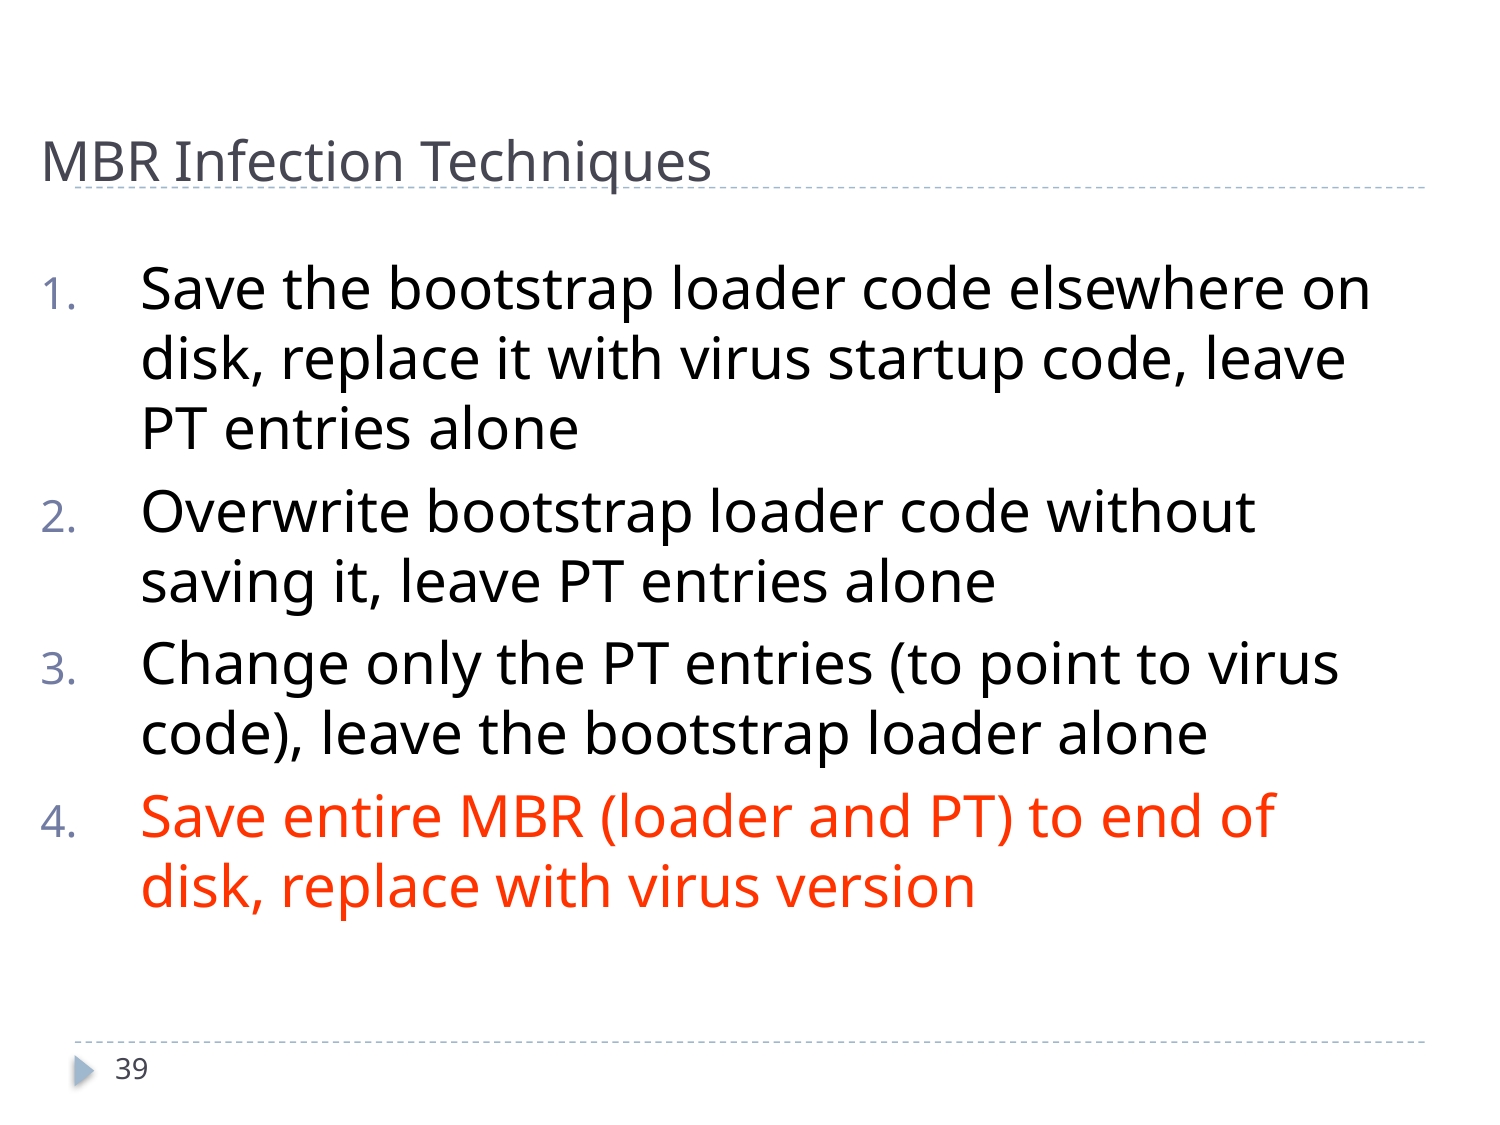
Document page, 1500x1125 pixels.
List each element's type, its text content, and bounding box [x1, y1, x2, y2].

list Save the bootstrap loader code elsewhere on disk, replace it with virus startup code, leave PT entries alone Overwrite bootstrap loader code without saving it, leave PT entries alone Change only the PT entries (to point to virus code), leave the bootstrap loader alone Save entire MBR (loader and PT) to end of disk, replace with virus version [25, 243, 1417, 992]
title MBR Infection Techniques [25, 118, 1455, 201]
slide_number 39 [100, 1042, 426, 1103]
